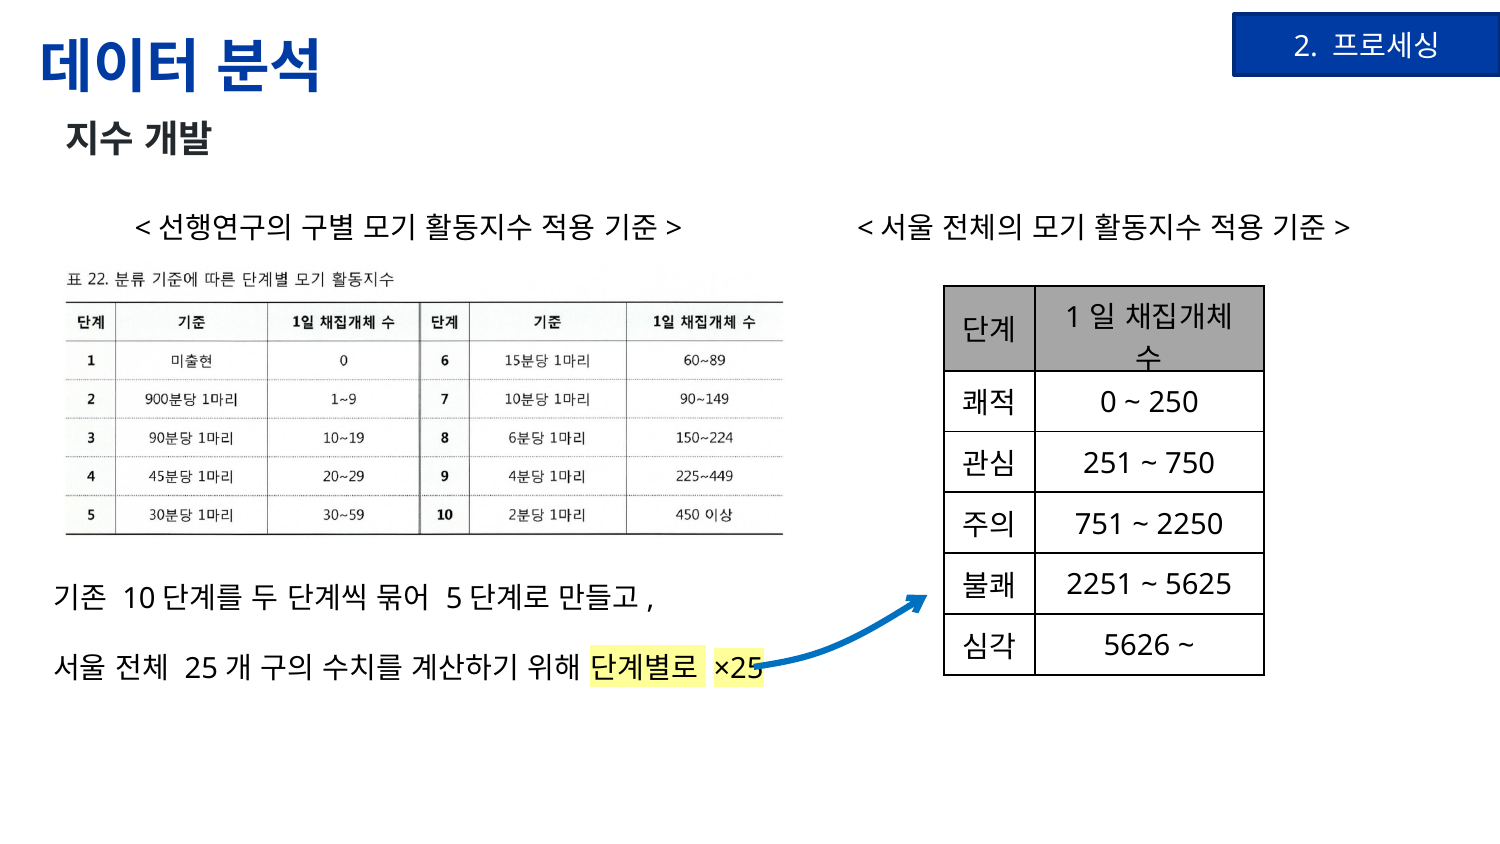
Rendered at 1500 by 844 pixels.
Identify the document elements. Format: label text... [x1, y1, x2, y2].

text_box <선행연구의 구별 모기 활동지수 적용 기준> [119, 201, 698, 252]
table_cell 심각 [945, 615, 1034, 674]
table_cell 불쾌 [945, 554, 1034, 613]
picture [62, 262, 785, 540]
table_header 1일 채집개체 수 [1036, 287, 1263, 370]
table_cell 751 ~ 2250 [1036, 493, 1263, 552]
table_cell 0 ~ 250 [1036, 372, 1263, 431]
table_cell 5626 ~ [1036, 615, 1263, 674]
text_box 지수 개발 [50, 108, 1364, 168]
title 데이터 분석 [24, 14, 1291, 109]
table_cell 주의 [945, 493, 1034, 552]
text_box 기존 10단계를 두 단계씩 묶어 5단계로 만들고, 서울 전체 25개 구의 수치를 계산하기 위해 단계별로 ×25 [38, 572, 779, 692]
table_cell 251 ~ 750 [1036, 432, 1263, 491]
text_box [753, 594, 928, 669]
table_cell 관심 [945, 432, 1034, 491]
table_cell 2251 ~ 5625 [1036, 554, 1263, 613]
text_box <서울 전체의 모기 활동지수 적용 기준> [842, 201, 1366, 252]
table_header 단계 [945, 287, 1034, 370]
text_box 2. 프로세싱 [1232, 12, 1500, 77]
table_cell 쾌적 [945, 372, 1034, 431]
